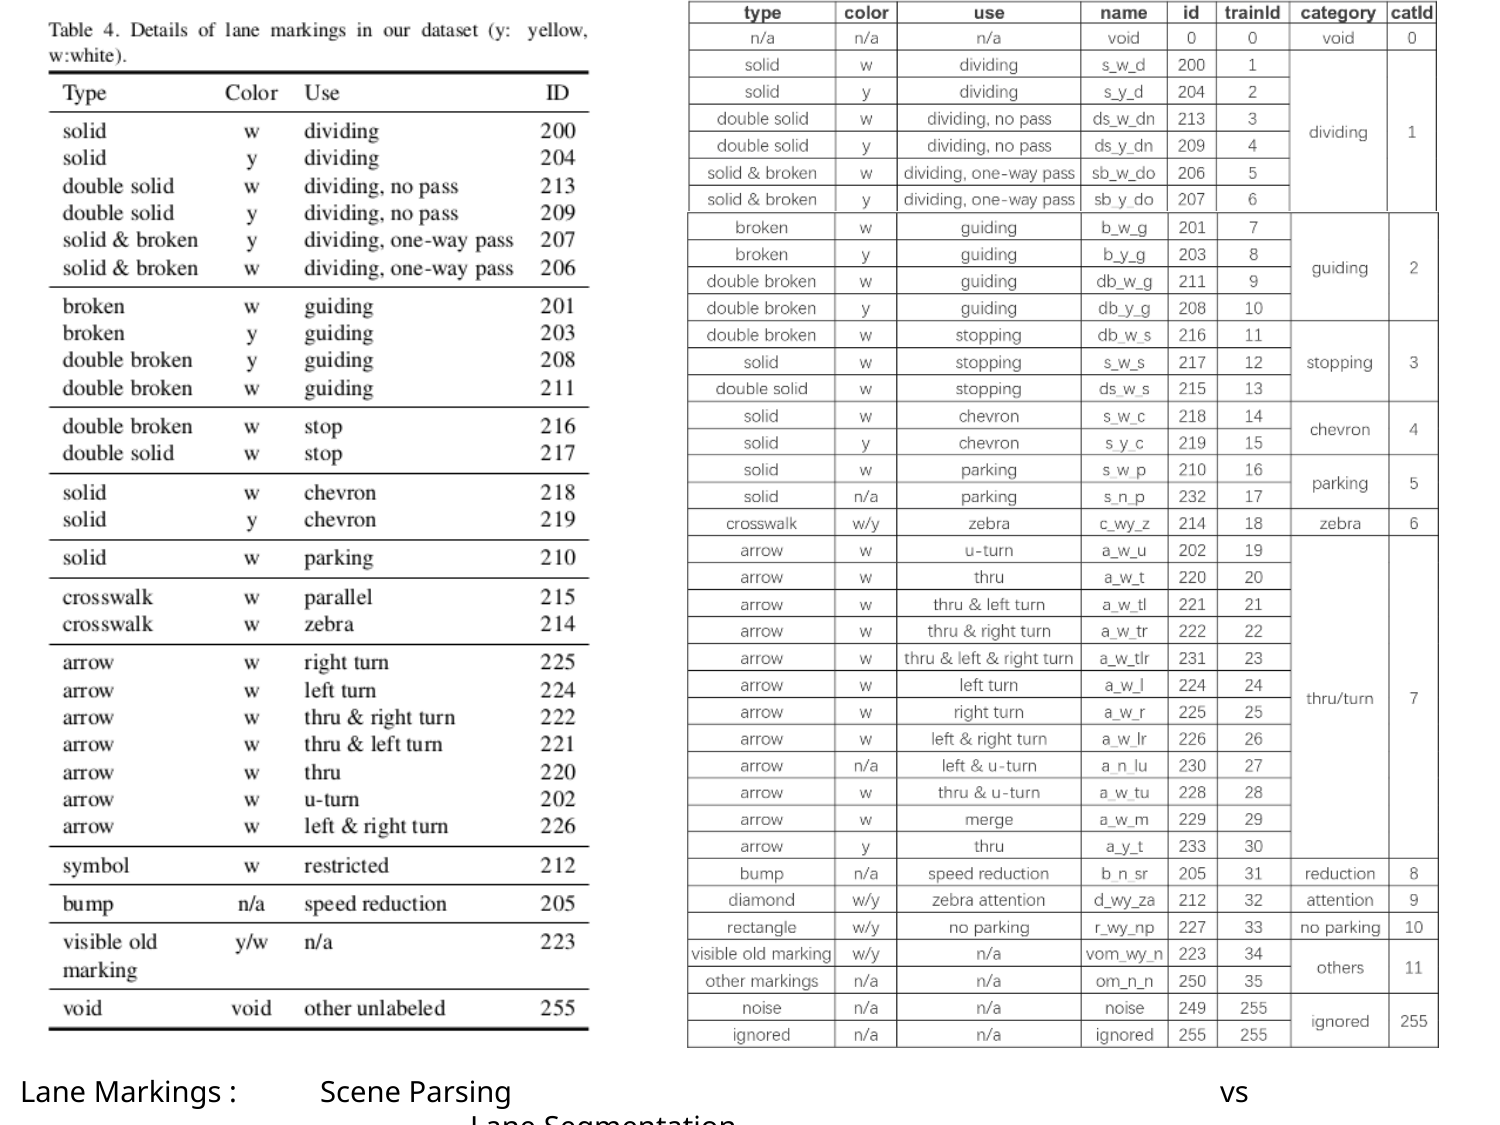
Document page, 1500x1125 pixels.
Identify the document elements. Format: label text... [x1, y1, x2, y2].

picture [684, 0, 1439, 1048]
text_box Lane Markings : Scene Parsing vs Lane Segmentation [5, 1058, 1437, 1125]
picture [4, 0, 631, 1048]
